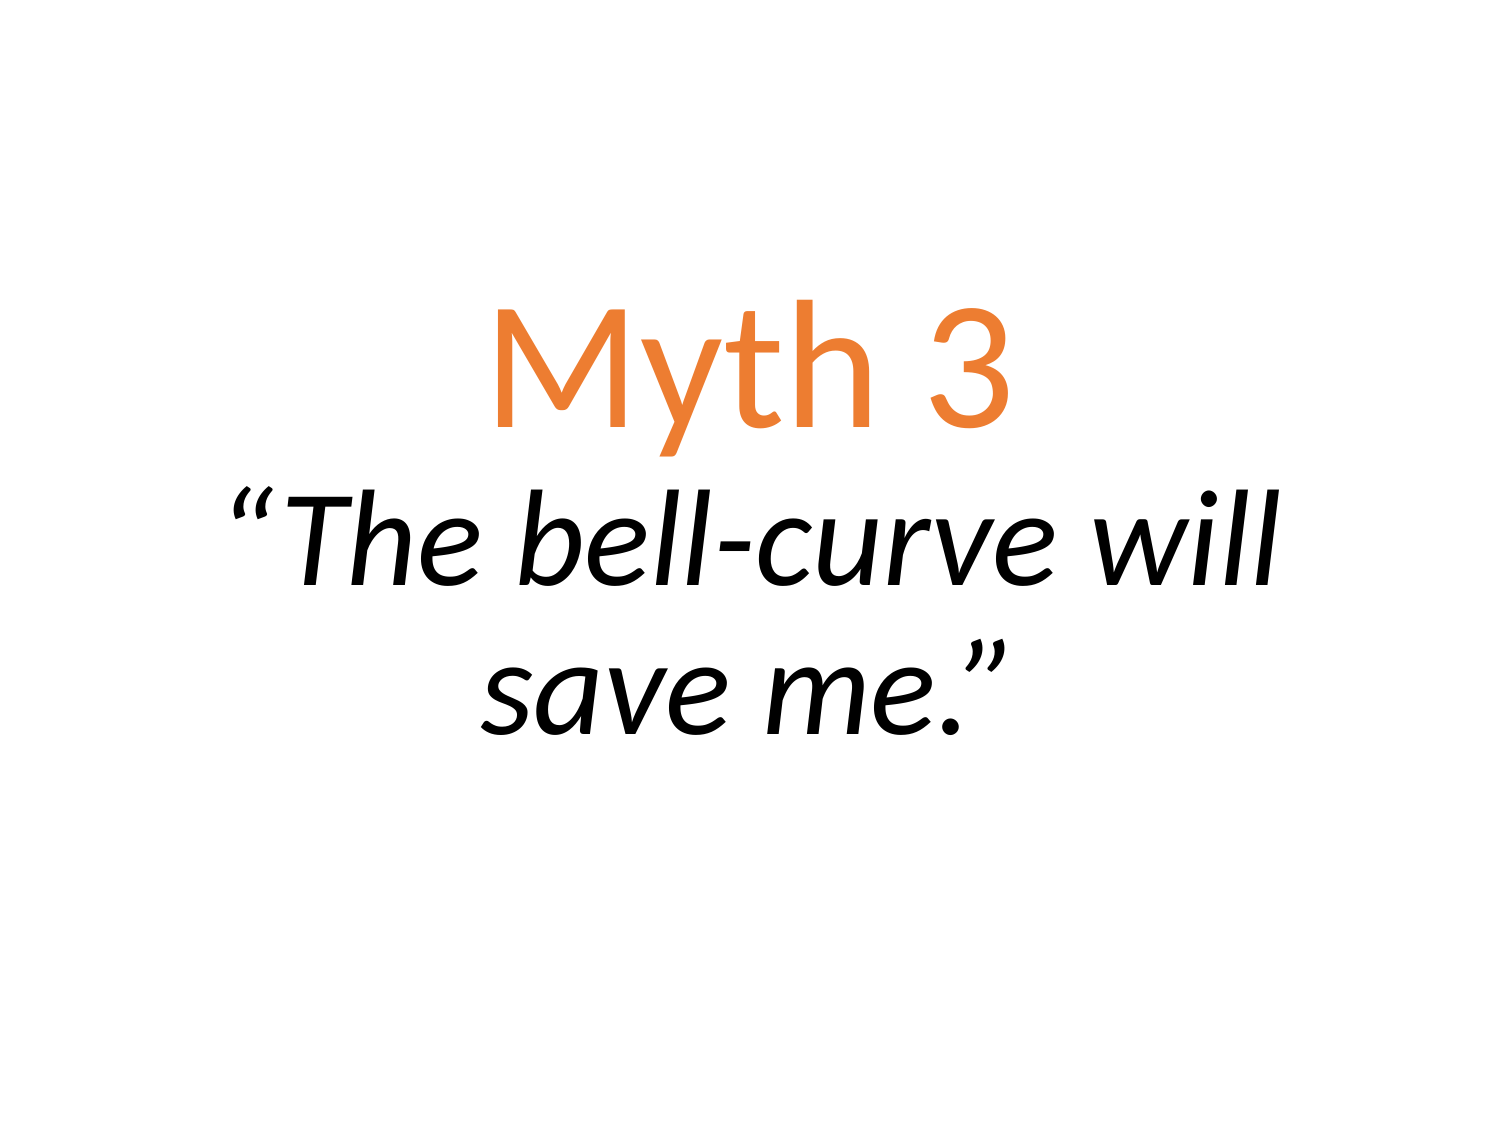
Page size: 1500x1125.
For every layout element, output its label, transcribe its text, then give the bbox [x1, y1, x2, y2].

title Myth 3 “The bell-curve will save me.” [102, 63, 1398, 969]
